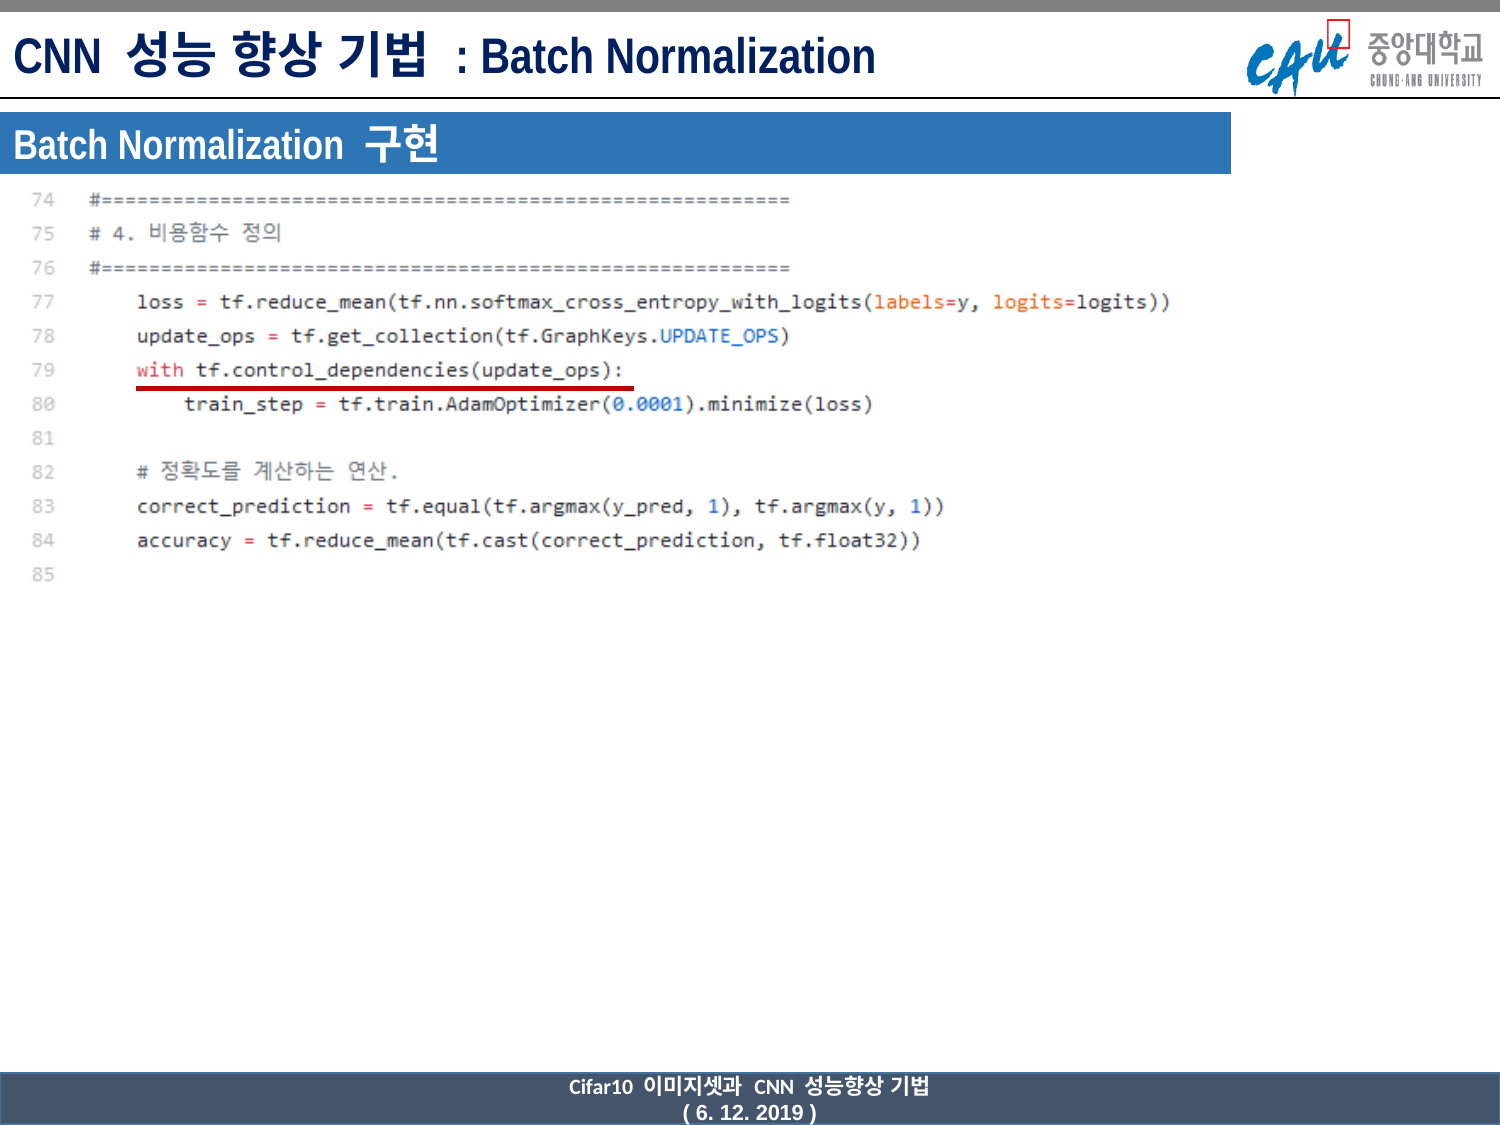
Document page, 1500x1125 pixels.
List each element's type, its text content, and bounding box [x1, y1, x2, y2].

text_box CNN 성능 향상 기법 : Batch Normalization [0, 4, 1173, 103]
text_box Batch Normalization 구현 [0, 112, 1231, 174]
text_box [25, 189, 1243, 595]
picture [1227, 5, 1500, 110]
